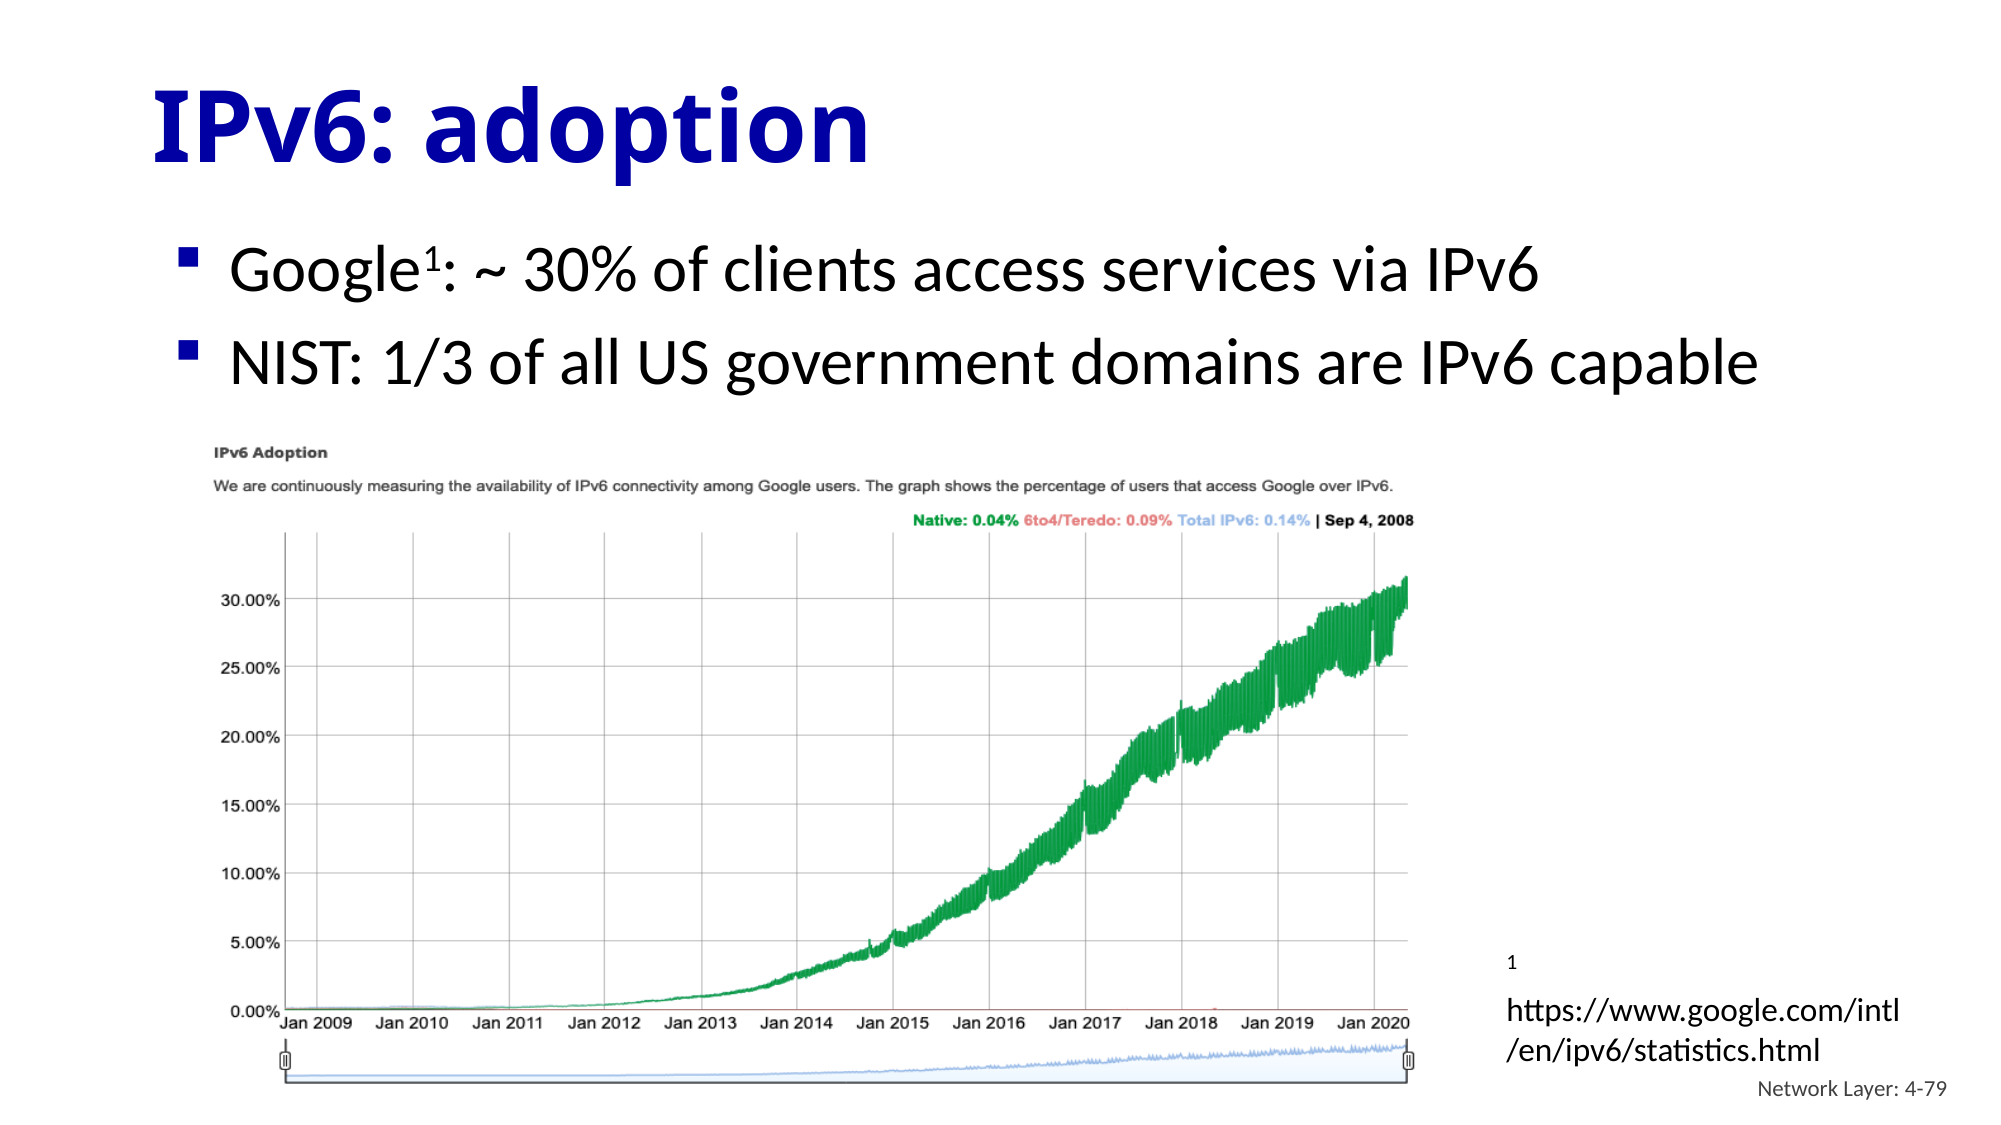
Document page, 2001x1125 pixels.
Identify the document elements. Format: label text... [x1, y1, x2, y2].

title IPv6: adoption [137, 56, 1863, 204]
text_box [210, 428, 1925, 1093]
list Google1: ~ 30% of clients access services via IPv6 NIST: 1/3 of all US government domains are IPv6 capable [137, 226, 1863, 415]
slide_number Network Layer: 4-79 [1512, 1056, 1963, 1117]
